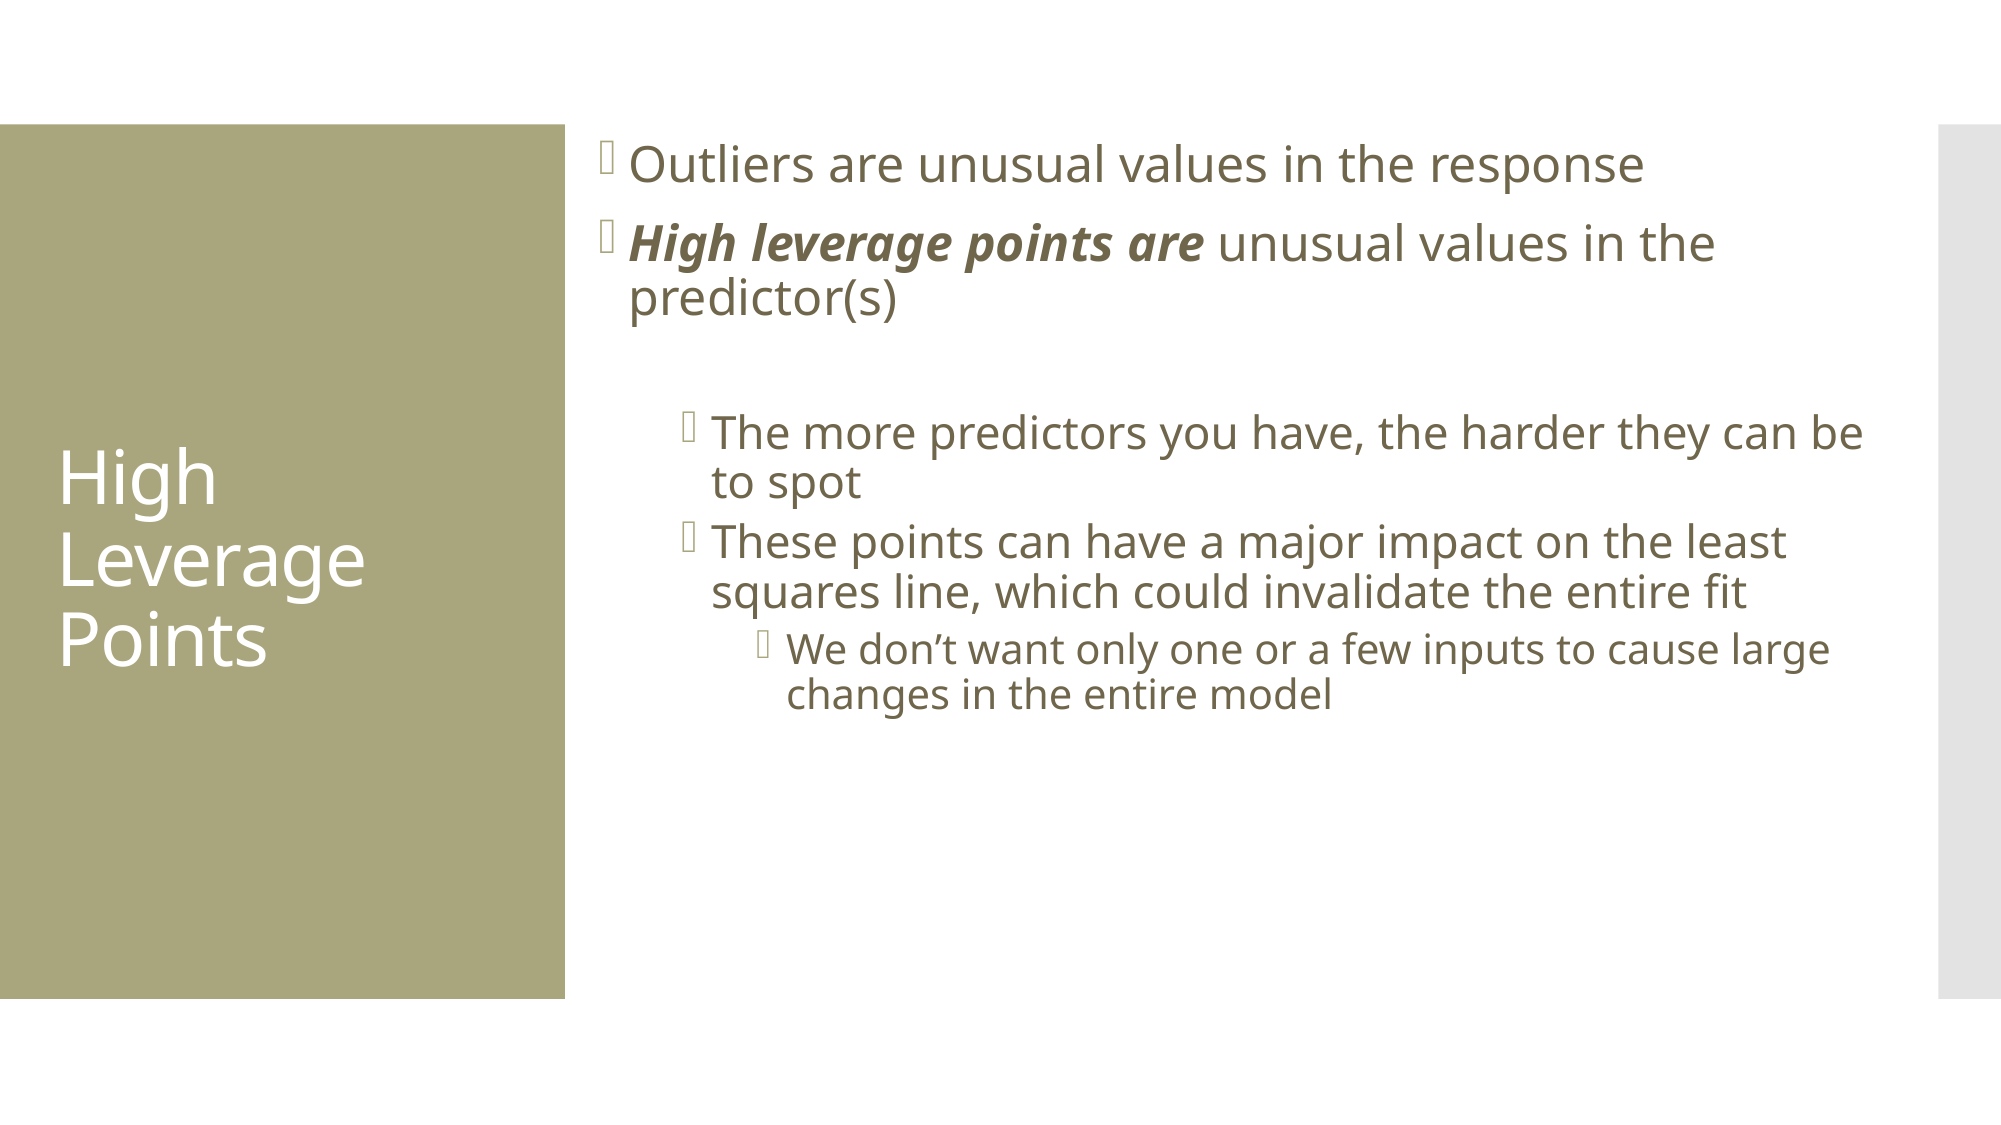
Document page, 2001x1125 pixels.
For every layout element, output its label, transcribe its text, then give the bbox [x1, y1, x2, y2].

title High Leverage Points [41, 184, 525, 940]
text_box Outliers are unusual values in the response High leverage points are unusual values in the predictor(s) The more predictors you have, the harder they can be to spot These points can have a major impact on the least squares line, which could invalidate the entire fit We don’t want only one or a few inputs to cause large changes in the entire model [583, 131, 1907, 1092]
